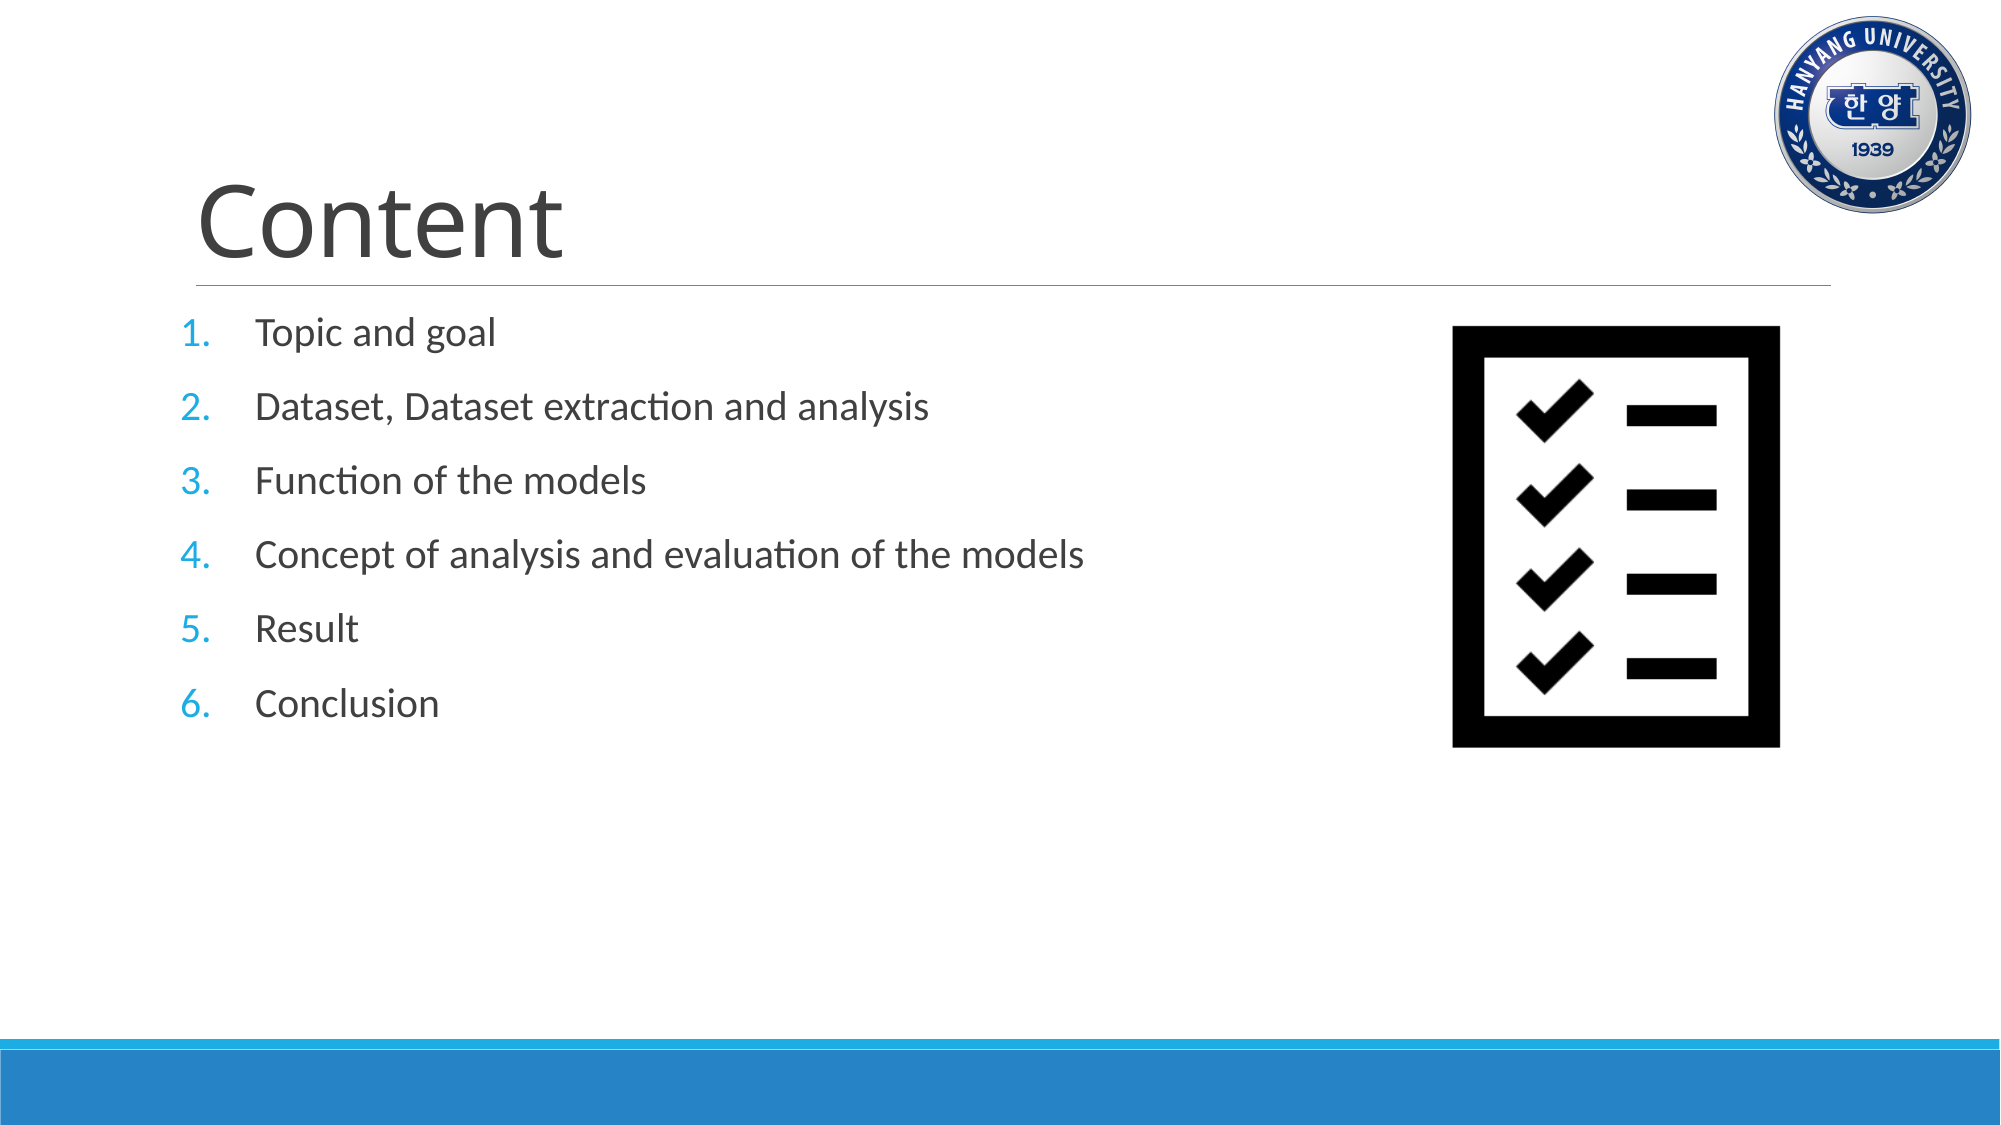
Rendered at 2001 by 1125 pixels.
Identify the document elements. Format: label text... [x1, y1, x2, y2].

list Topic and goal Dataset, Dataset extraction and analysis Function of the models Concept of analysis and evaluation of the models Result Conclusion [180, 302, 1830, 963]
picture [1761, 4, 1977, 223]
picture [1363, 284, 1870, 791]
title Content [180, 47, 1830, 285]
